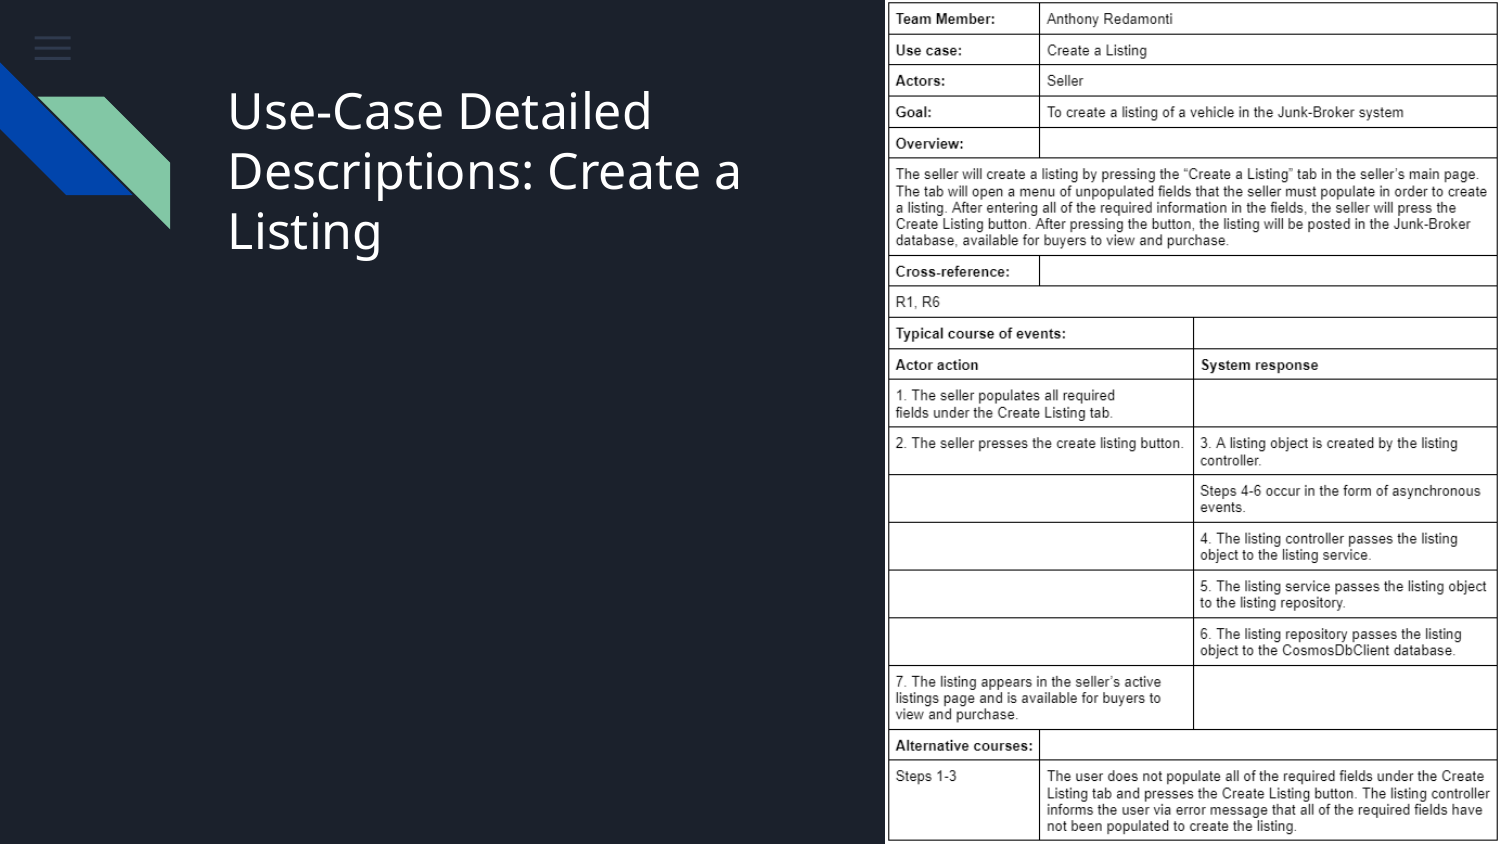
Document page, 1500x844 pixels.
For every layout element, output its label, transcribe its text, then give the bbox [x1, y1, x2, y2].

title Use-Case Detailed Descriptions: Create a Listing [212, 64, 802, 273]
picture [885, 0, 1500, 844]
